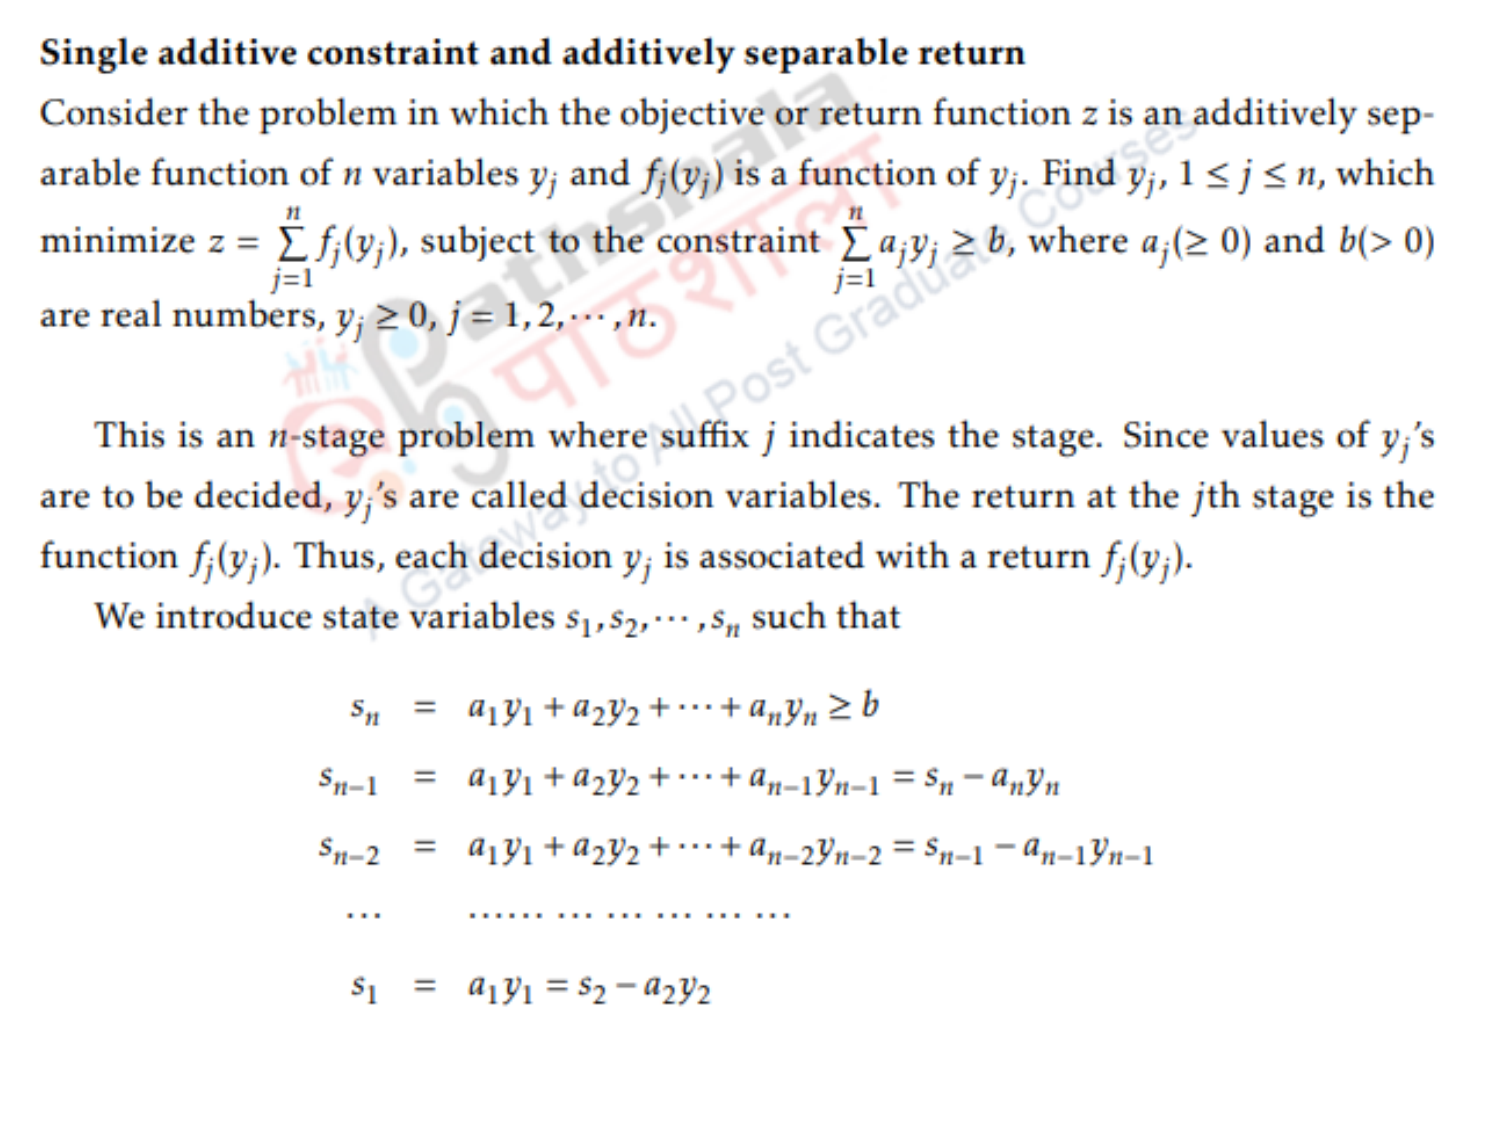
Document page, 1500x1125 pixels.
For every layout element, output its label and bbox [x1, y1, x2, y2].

picture [2, 30, 1500, 1024]
